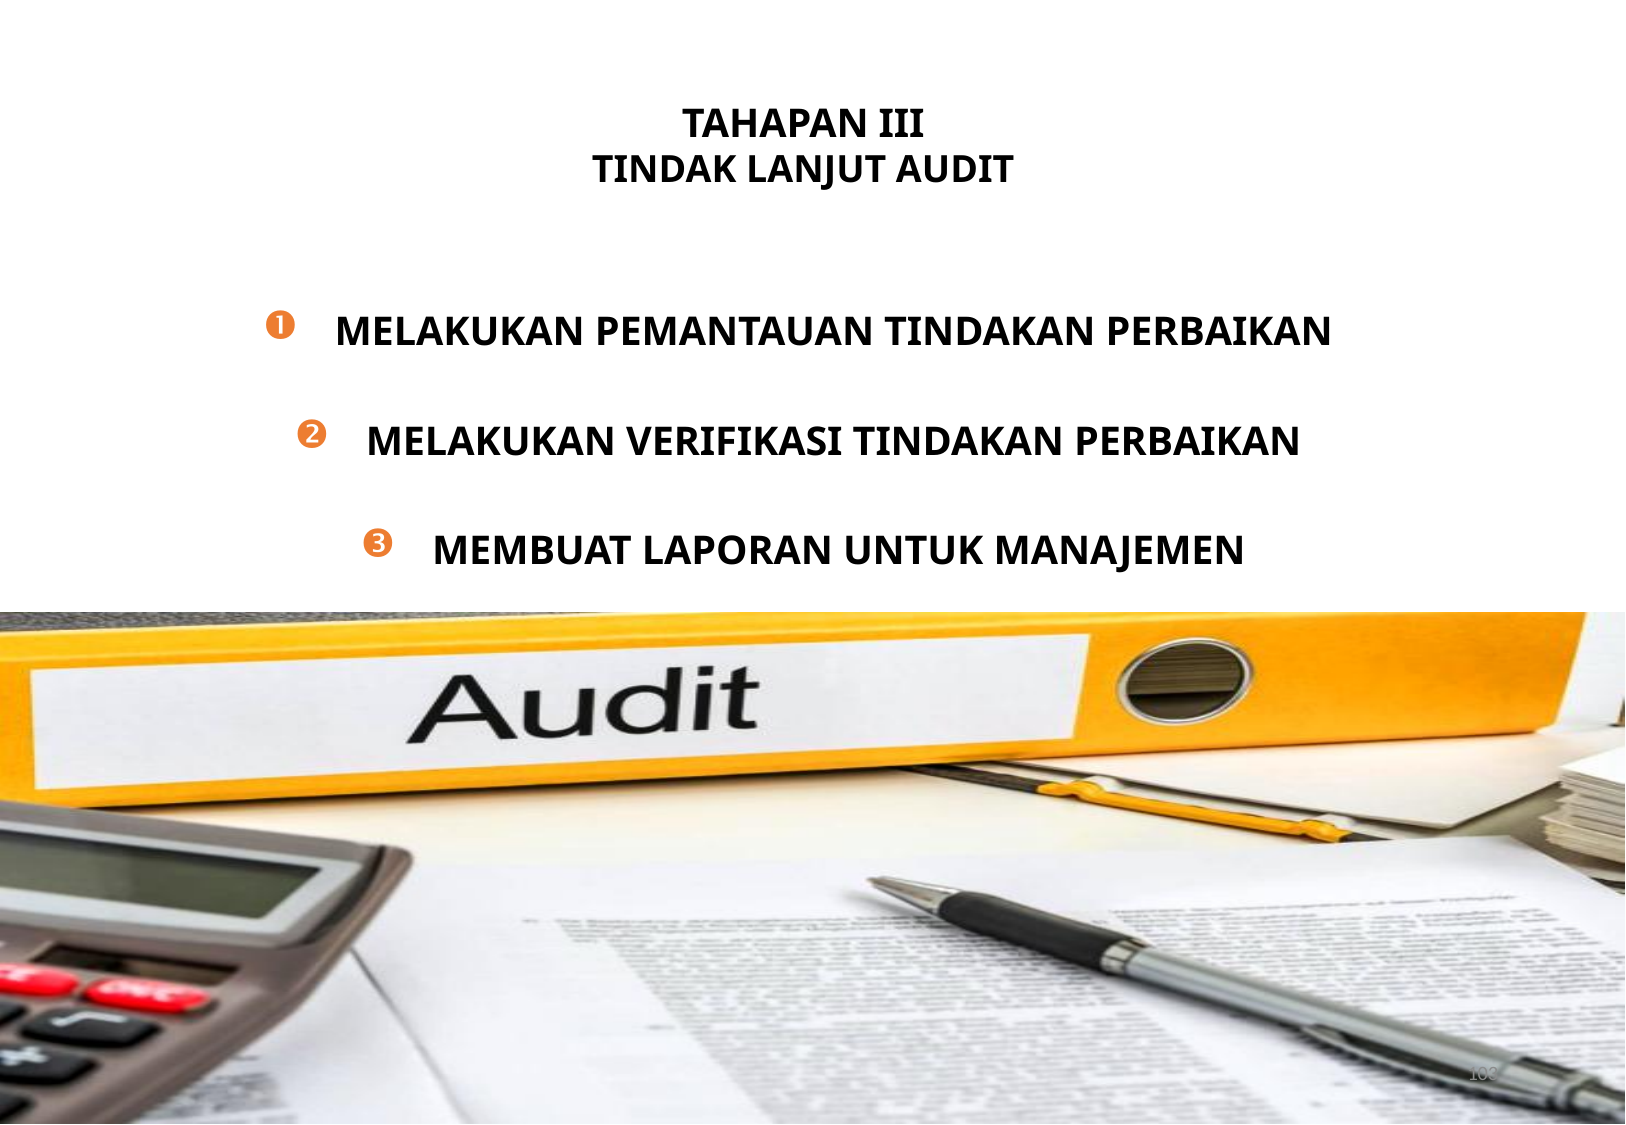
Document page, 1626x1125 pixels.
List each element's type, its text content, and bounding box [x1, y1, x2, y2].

picture [0, 612, 1625, 1124]
text_box MELAKUKAN PEMANTAUAN TINDAKAN PERBAIKAN MELAKUKAN VERIFIKASI TINDAKAN PERBAIKAN MEMBUAT LAPORAN UNTUK MANAJEMEN [81, 237, 1526, 612]
text_box TAHAPAN III TINDAK LANJUT AUDIT [112, 74, 1494, 213]
